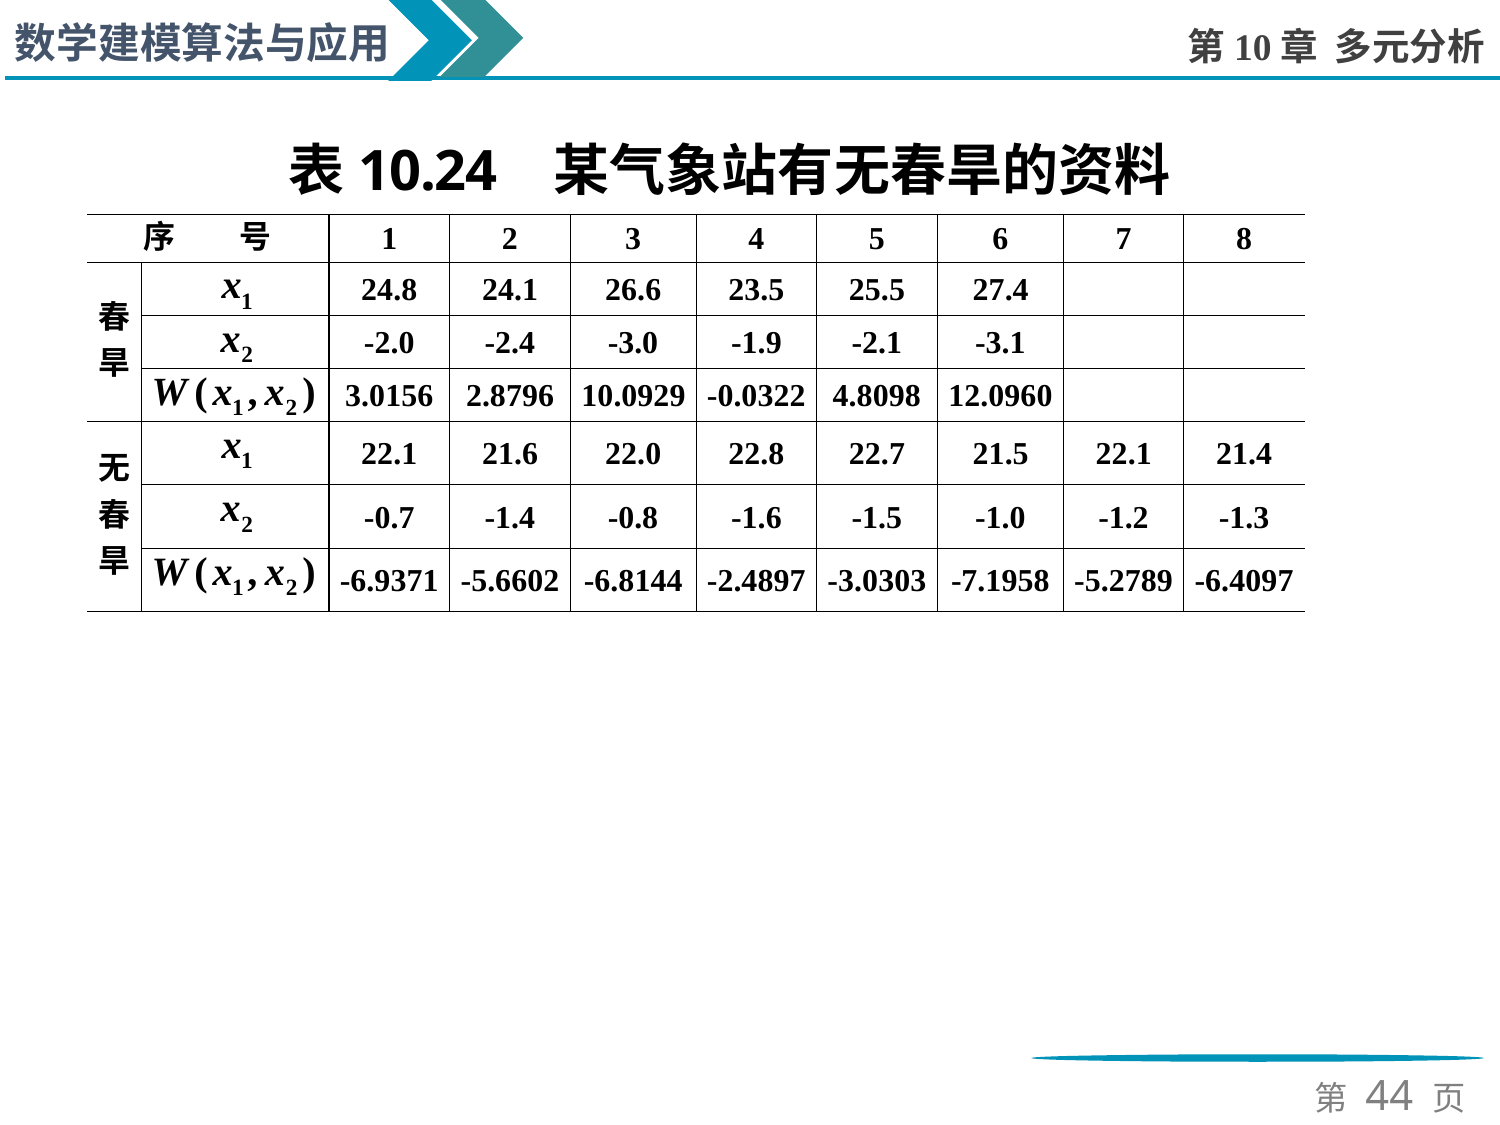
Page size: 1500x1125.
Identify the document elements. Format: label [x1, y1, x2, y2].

text_box [87, 132, 1371, 972]
